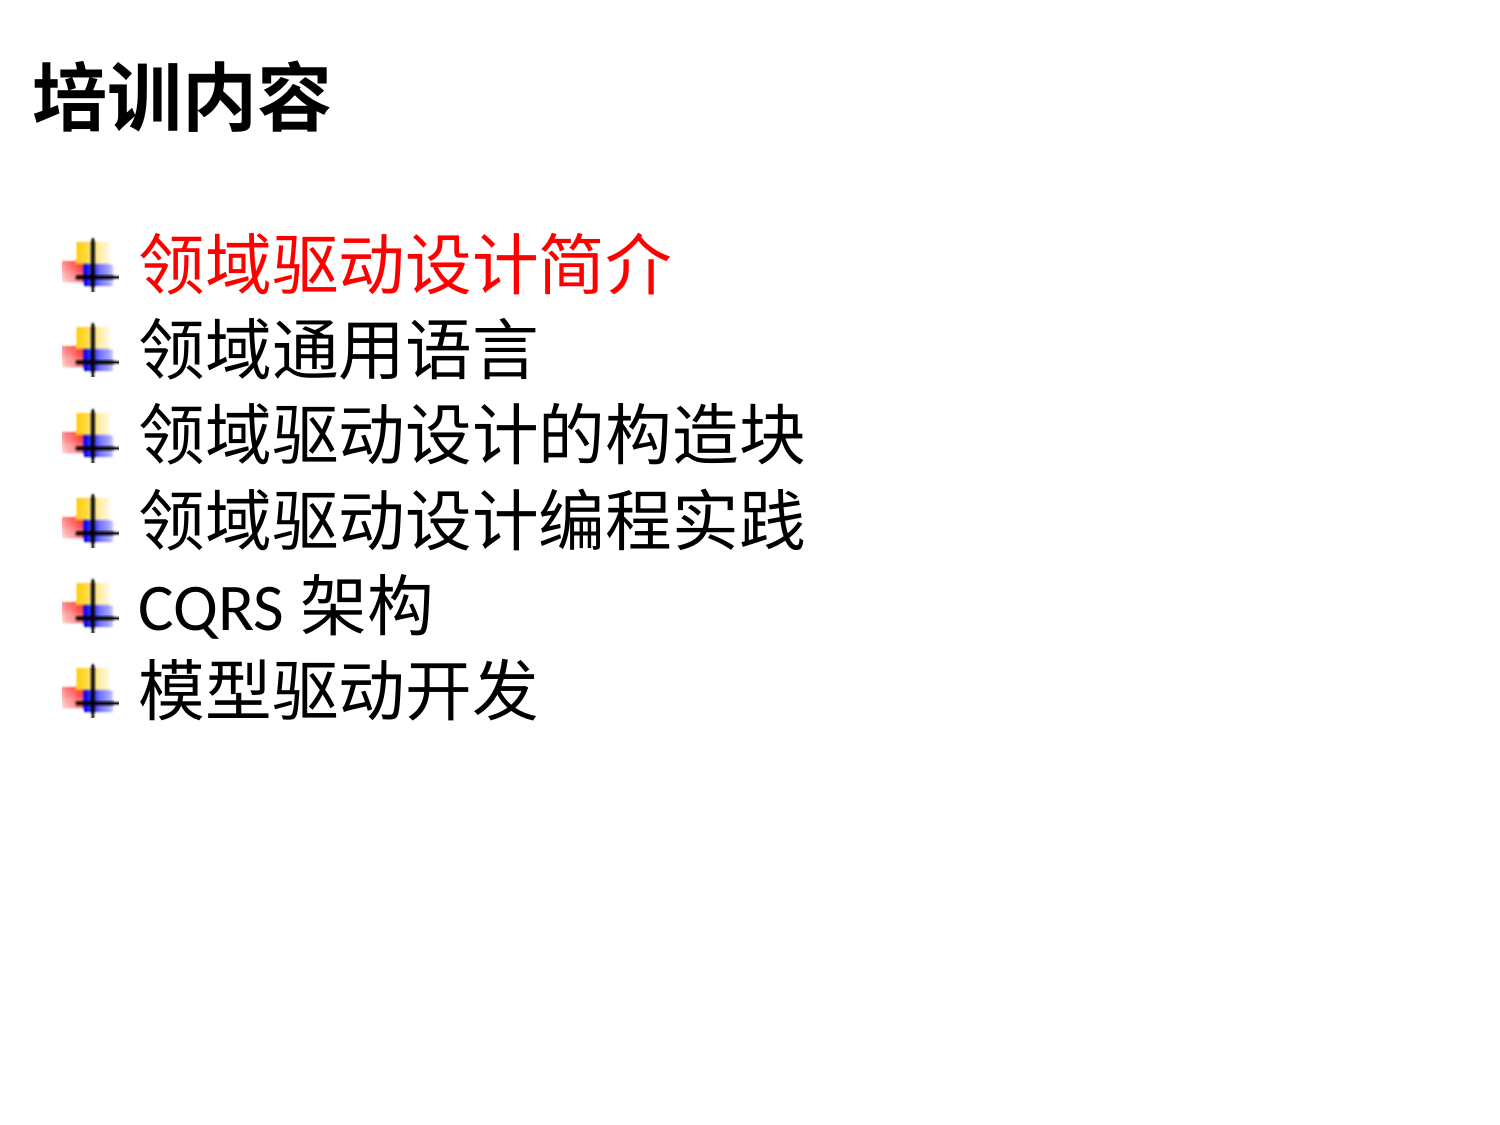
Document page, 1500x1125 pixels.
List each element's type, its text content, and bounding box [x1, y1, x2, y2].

picture [62, 320, 119, 377]
picture [62, 661, 119, 718]
picture [62, 235, 119, 292]
picture [62, 491, 119, 548]
picture [62, 406, 119, 463]
text_box 领域驱动设计简介 领域通用语言 领域驱动设计的构造块 领域驱动设计编程实践 CQRS架构 模型驱动开发 [62, 231, 1438, 731]
text_box 培训内容 [17, 42, 1128, 149]
picture [62, 576, 119, 633]
